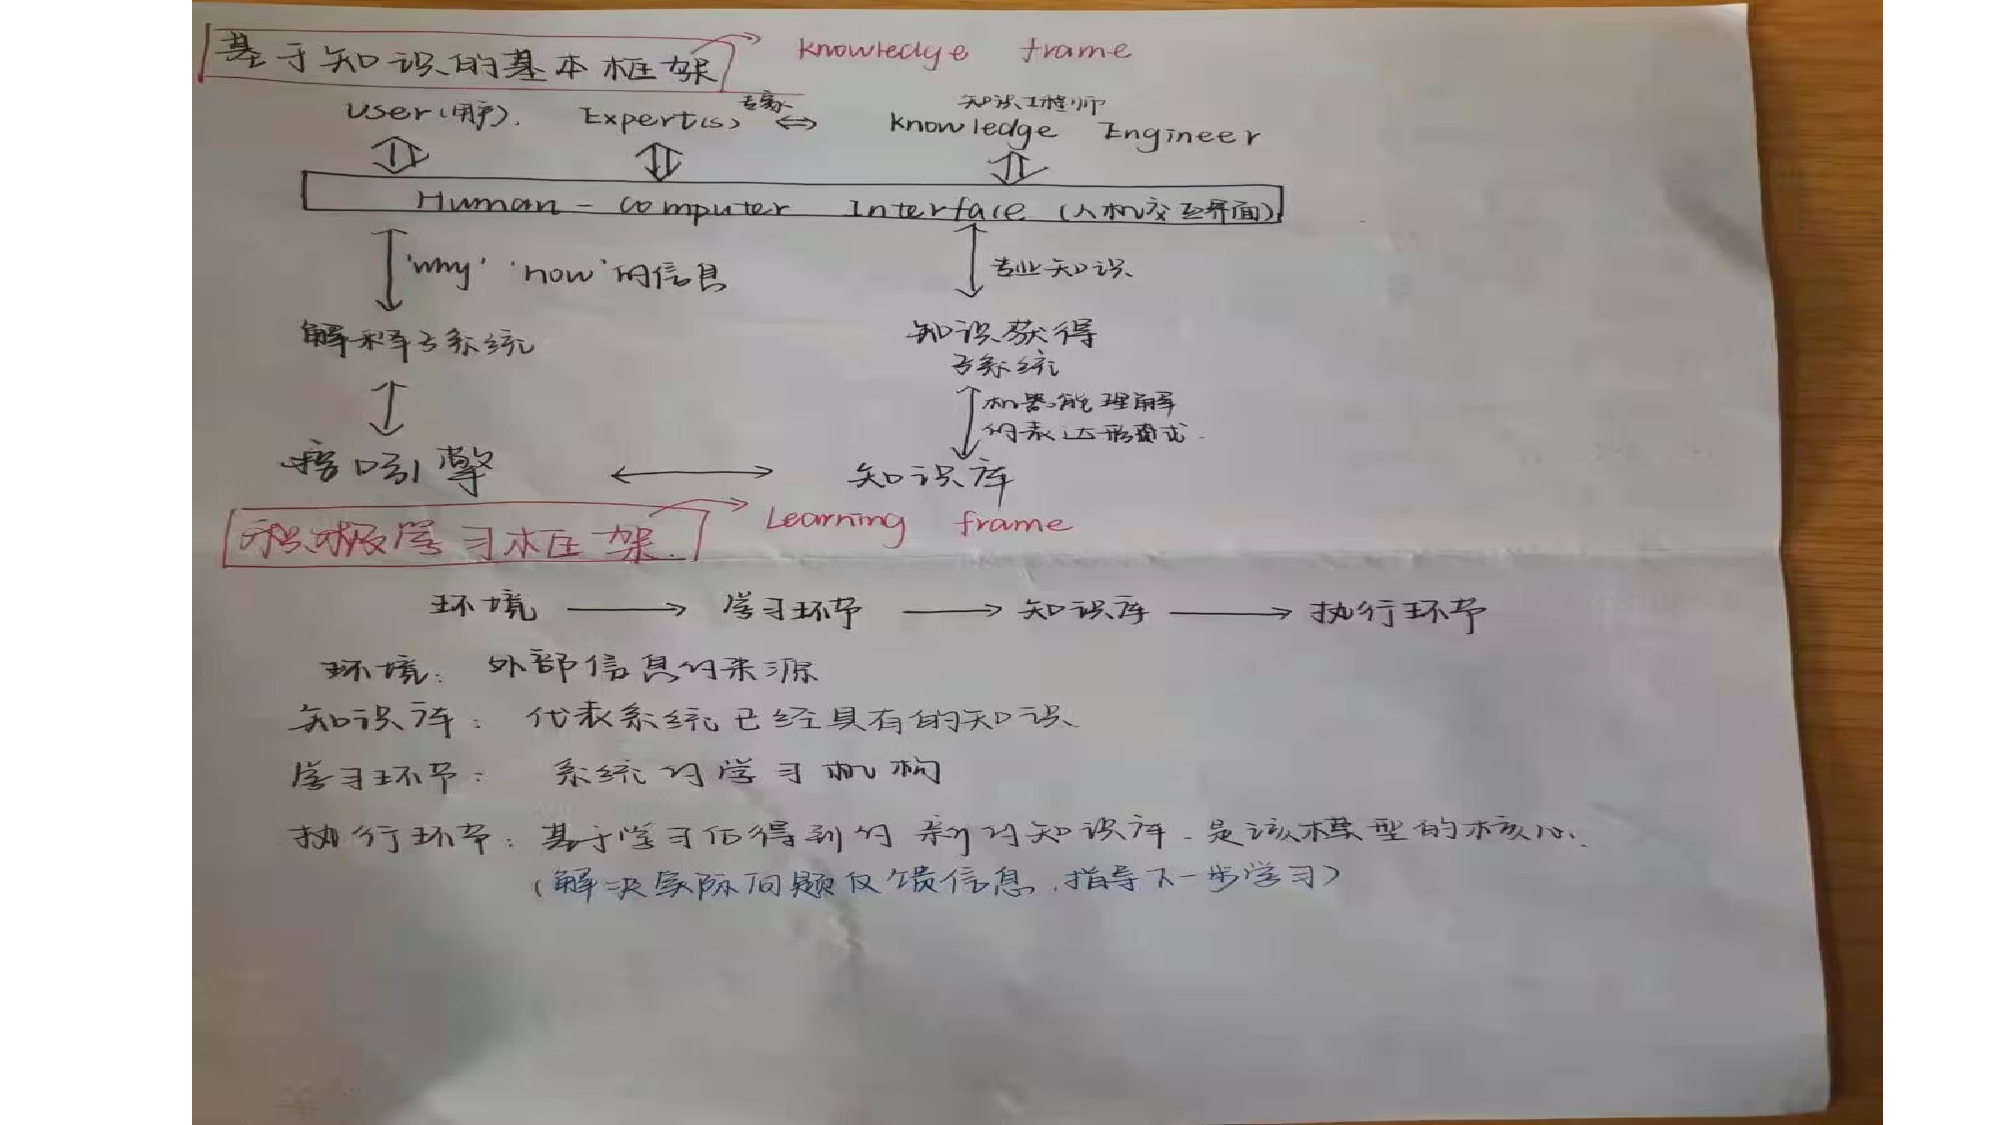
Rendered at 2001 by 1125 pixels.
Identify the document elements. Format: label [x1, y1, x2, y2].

picture [192, 0, 1884, 1125]
